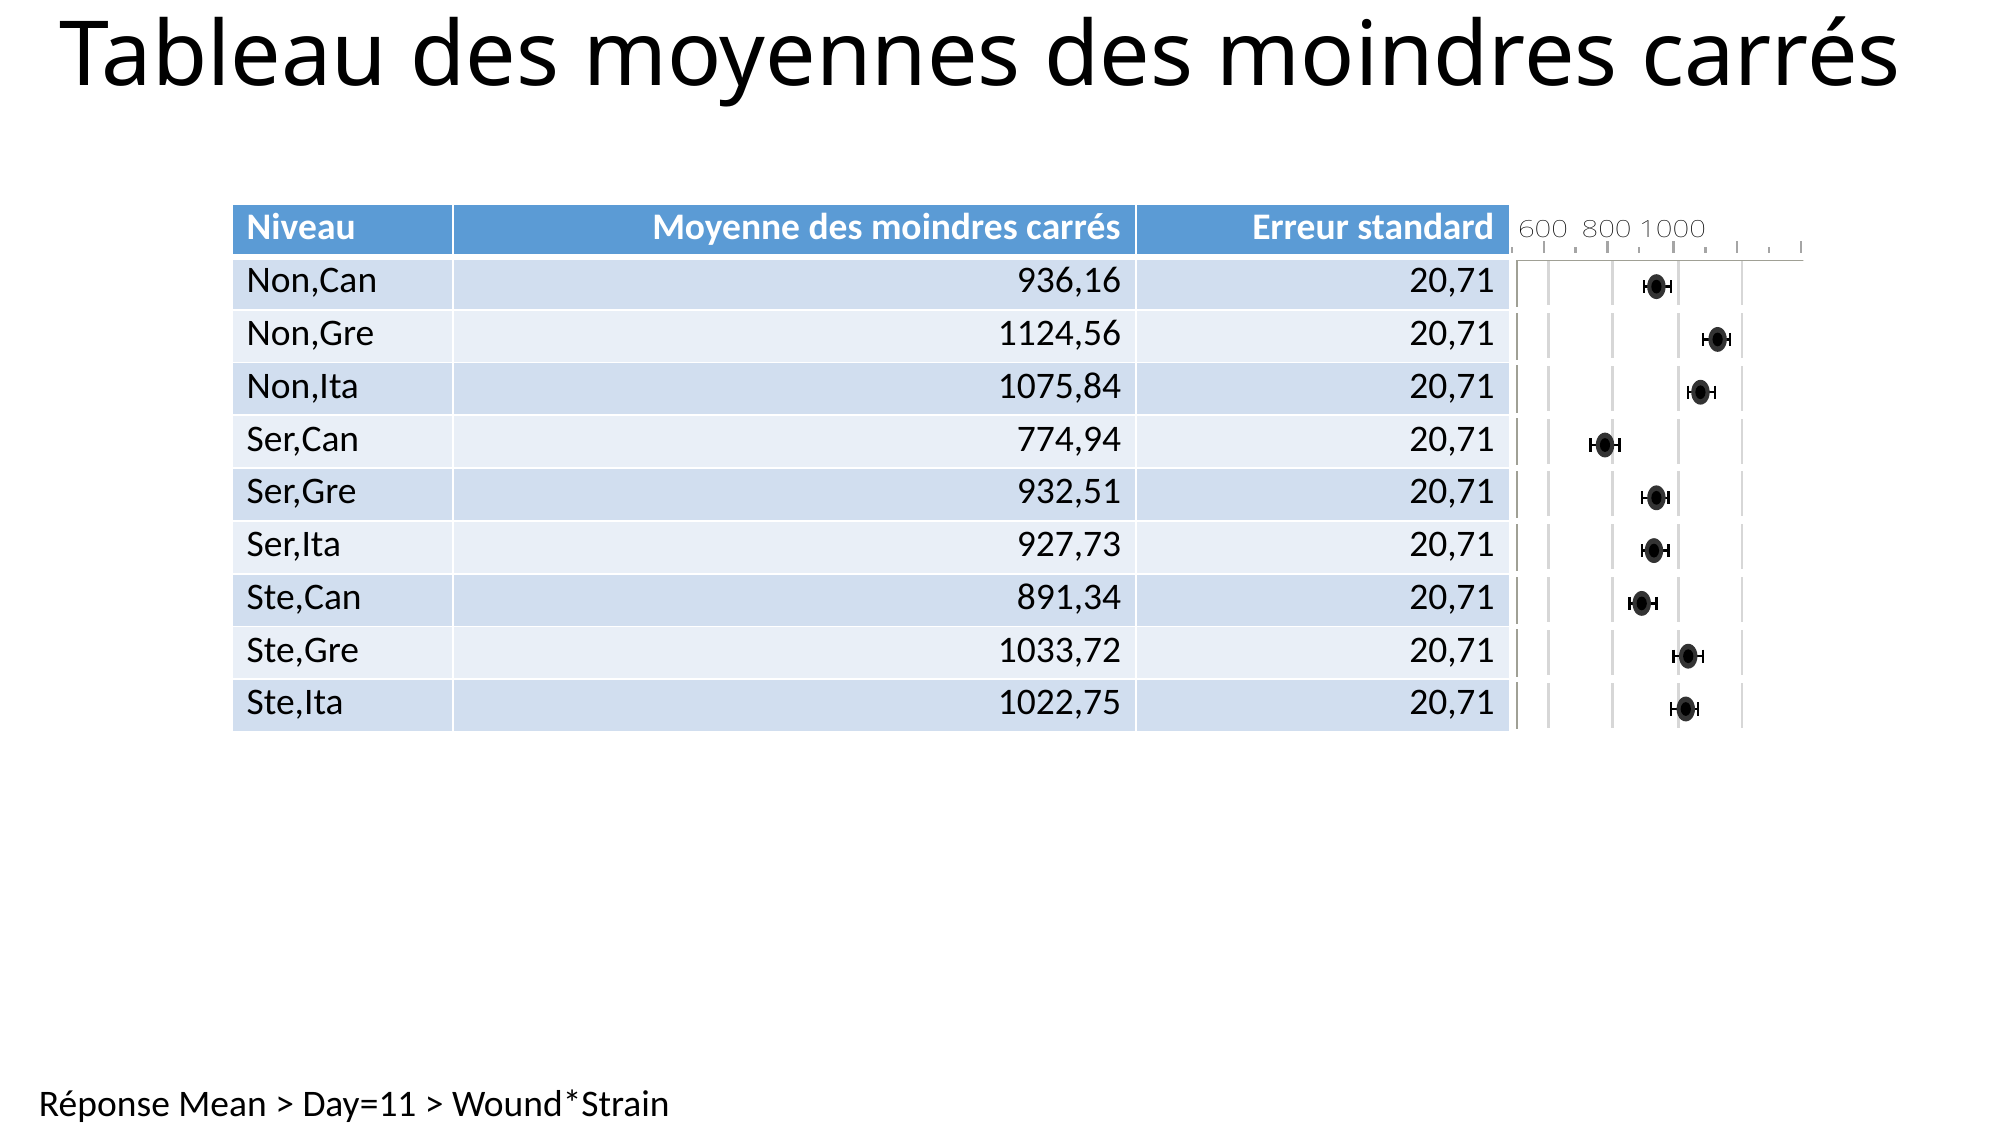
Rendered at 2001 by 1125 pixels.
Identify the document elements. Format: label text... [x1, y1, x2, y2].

table_cell 1022,75 [454, 680, 1135, 731]
title Tableau des moyennes des moindres carrés [0, 0, 1963, 113]
table_cell 20,71 [1137, 522, 1509, 573]
table_cell [1510, 627, 1805, 678]
table_cell Ste,Can [233, 575, 452, 626]
table_cell [1510, 311, 1805, 362]
table_cell 20,71 [1137, 416, 1509, 467]
table_cell [1510, 575, 1805, 626]
table_cell 774,94 [454, 416, 1135, 467]
table_cell Ser,Ita [233, 522, 452, 573]
table_cell 927,73 [454, 522, 1135, 573]
table_cell 1033,72 [454, 627, 1135, 678]
table_cell 20,71 [1137, 575, 1509, 626]
table_cell Ste,Ita [233, 680, 452, 731]
table_cell Non,Gre [233, 311, 452, 362]
table_cell [1510, 260, 1805, 309]
table_header Erreur standard [1137, 205, 1509, 254]
table_cell Ser,Can [233, 416, 452, 467]
text_box Réponse Mean > Day=11 > Wound*Strain [38, 1079, 671, 1125]
table_cell 891,34 [454, 575, 1135, 626]
table_header [1510, 205, 1805, 254]
table_cell Ser,Gre [233, 469, 452, 520]
table_cell [1510, 469, 1805, 520]
table_cell Ste,Gre [233, 627, 452, 678]
table_cell 20,71 [1137, 363, 1509, 414]
table_cell 20,71 [1137, 311, 1509, 362]
table_cell 1124,56 [454, 311, 1135, 362]
table_cell 20,71 [1137, 469, 1509, 520]
table_cell 932,51 [454, 469, 1135, 520]
table_cell [1510, 363, 1805, 414]
table_cell 20,71 [1137, 680, 1509, 731]
table_cell 1075,84 [454, 363, 1135, 414]
table_cell 20,71 [1137, 260, 1509, 309]
table_cell [1510, 522, 1805, 573]
table_cell Non,Can [233, 260, 452, 309]
table_cell [1510, 680, 1805, 731]
table_cell Non,Ita [233, 363, 452, 414]
table_header Niveau [233, 205, 452, 254]
table_header Moyenne des moindres carrés [454, 205, 1135, 254]
table_cell 936,16 [454, 260, 1135, 309]
table_cell [1510, 416, 1805, 467]
table_cell 20,71 [1137, 627, 1509, 678]
